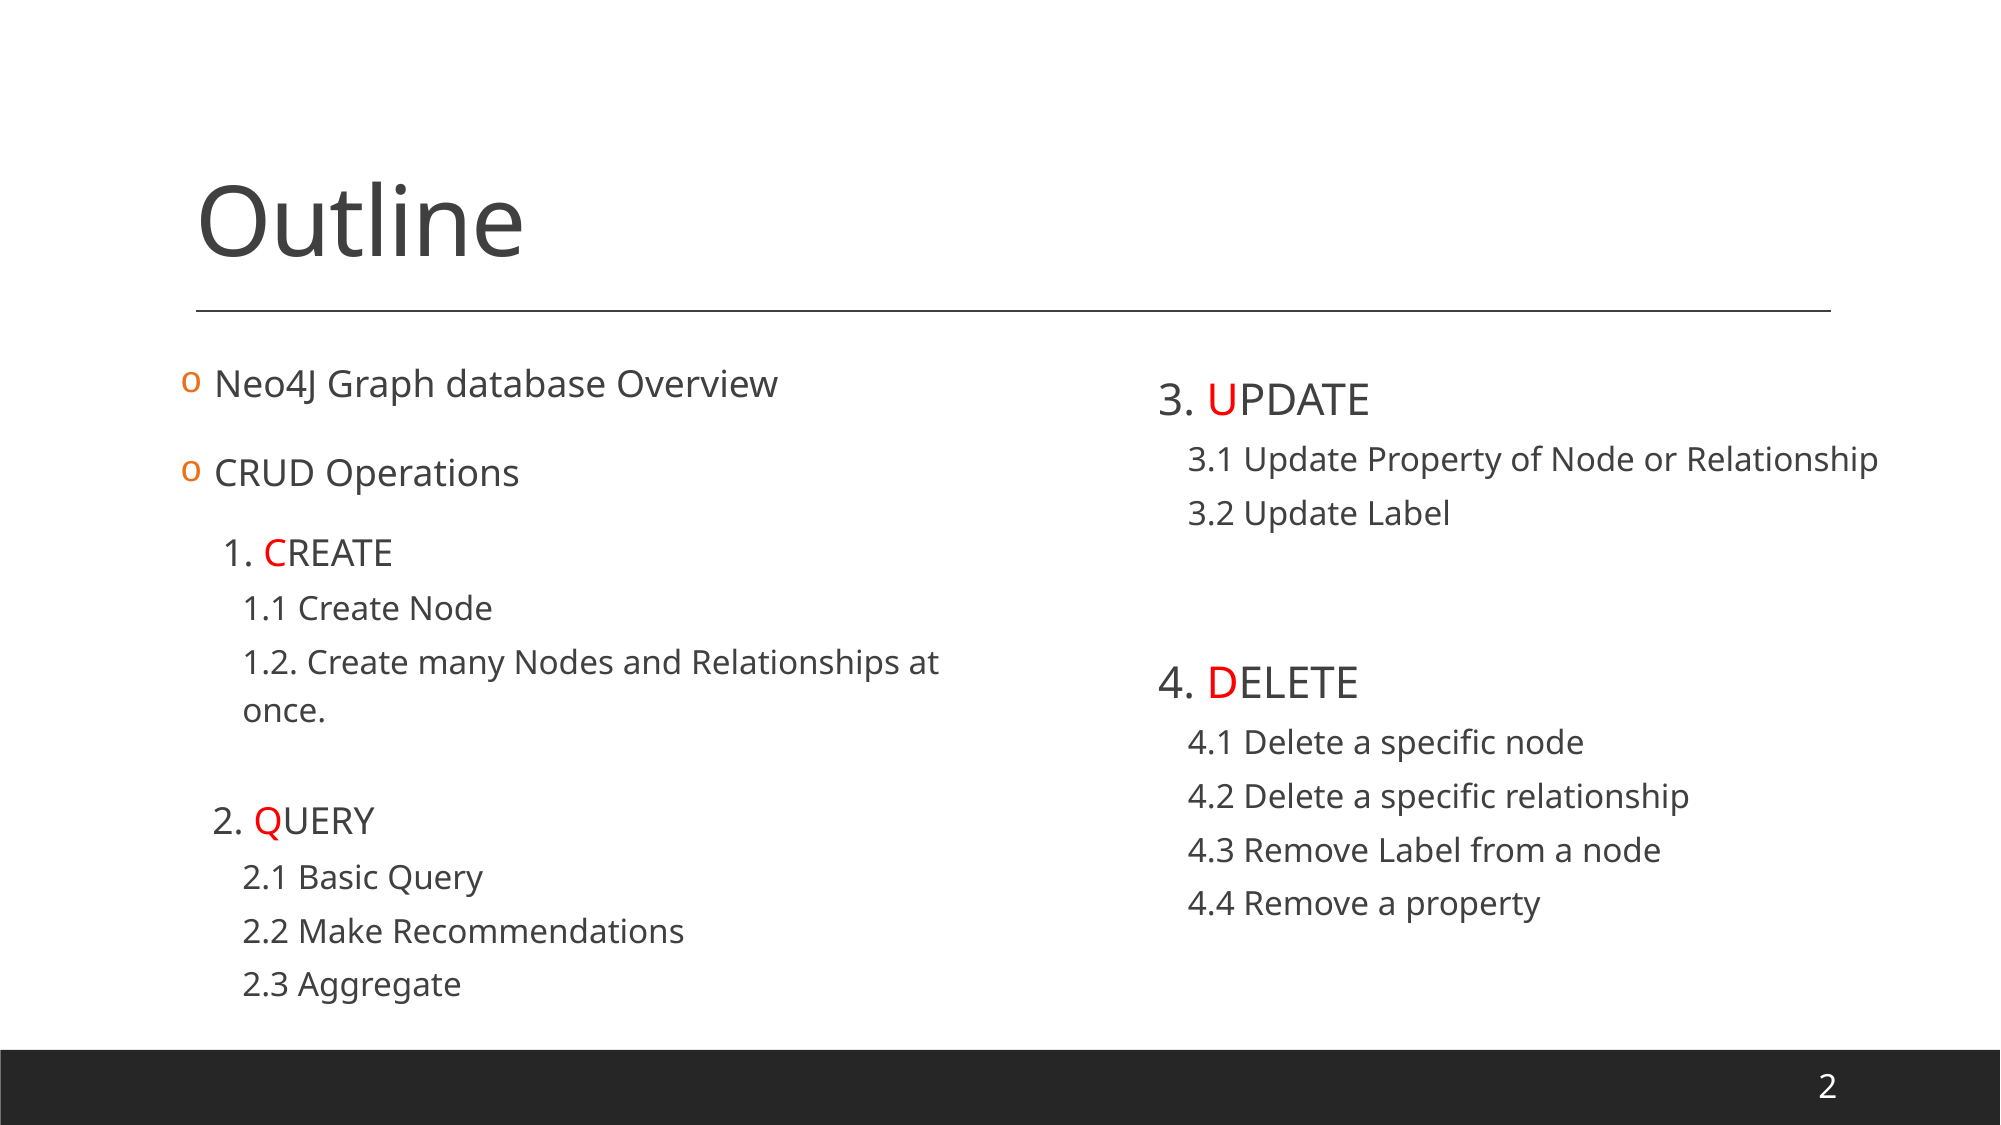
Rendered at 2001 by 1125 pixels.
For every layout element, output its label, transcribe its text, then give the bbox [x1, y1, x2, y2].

title Outline [180, 47, 1830, 285]
list Neo4J Graph database Overview CRUD Operations 1. CREATE 1.1 Create Node 1.2. Create many Nodes and Relationships at once. 2. QUERY 2.1 Basic Query 2.2 Make Recommendations 2.3 Aggregate [180, 347, 942, 1014]
list 3. UPDATE 3.1 Update Property of Node or Relationship 3.2 Update Label 4. DELETE 4.1 Delete a specific node 4.2 Delete a specific relationship 4.3 Remove Label from a node 4.4 Remove a property [1125, 363, 1887, 979]
slide_number 2 [1803, 1057, 1932, 1118]
